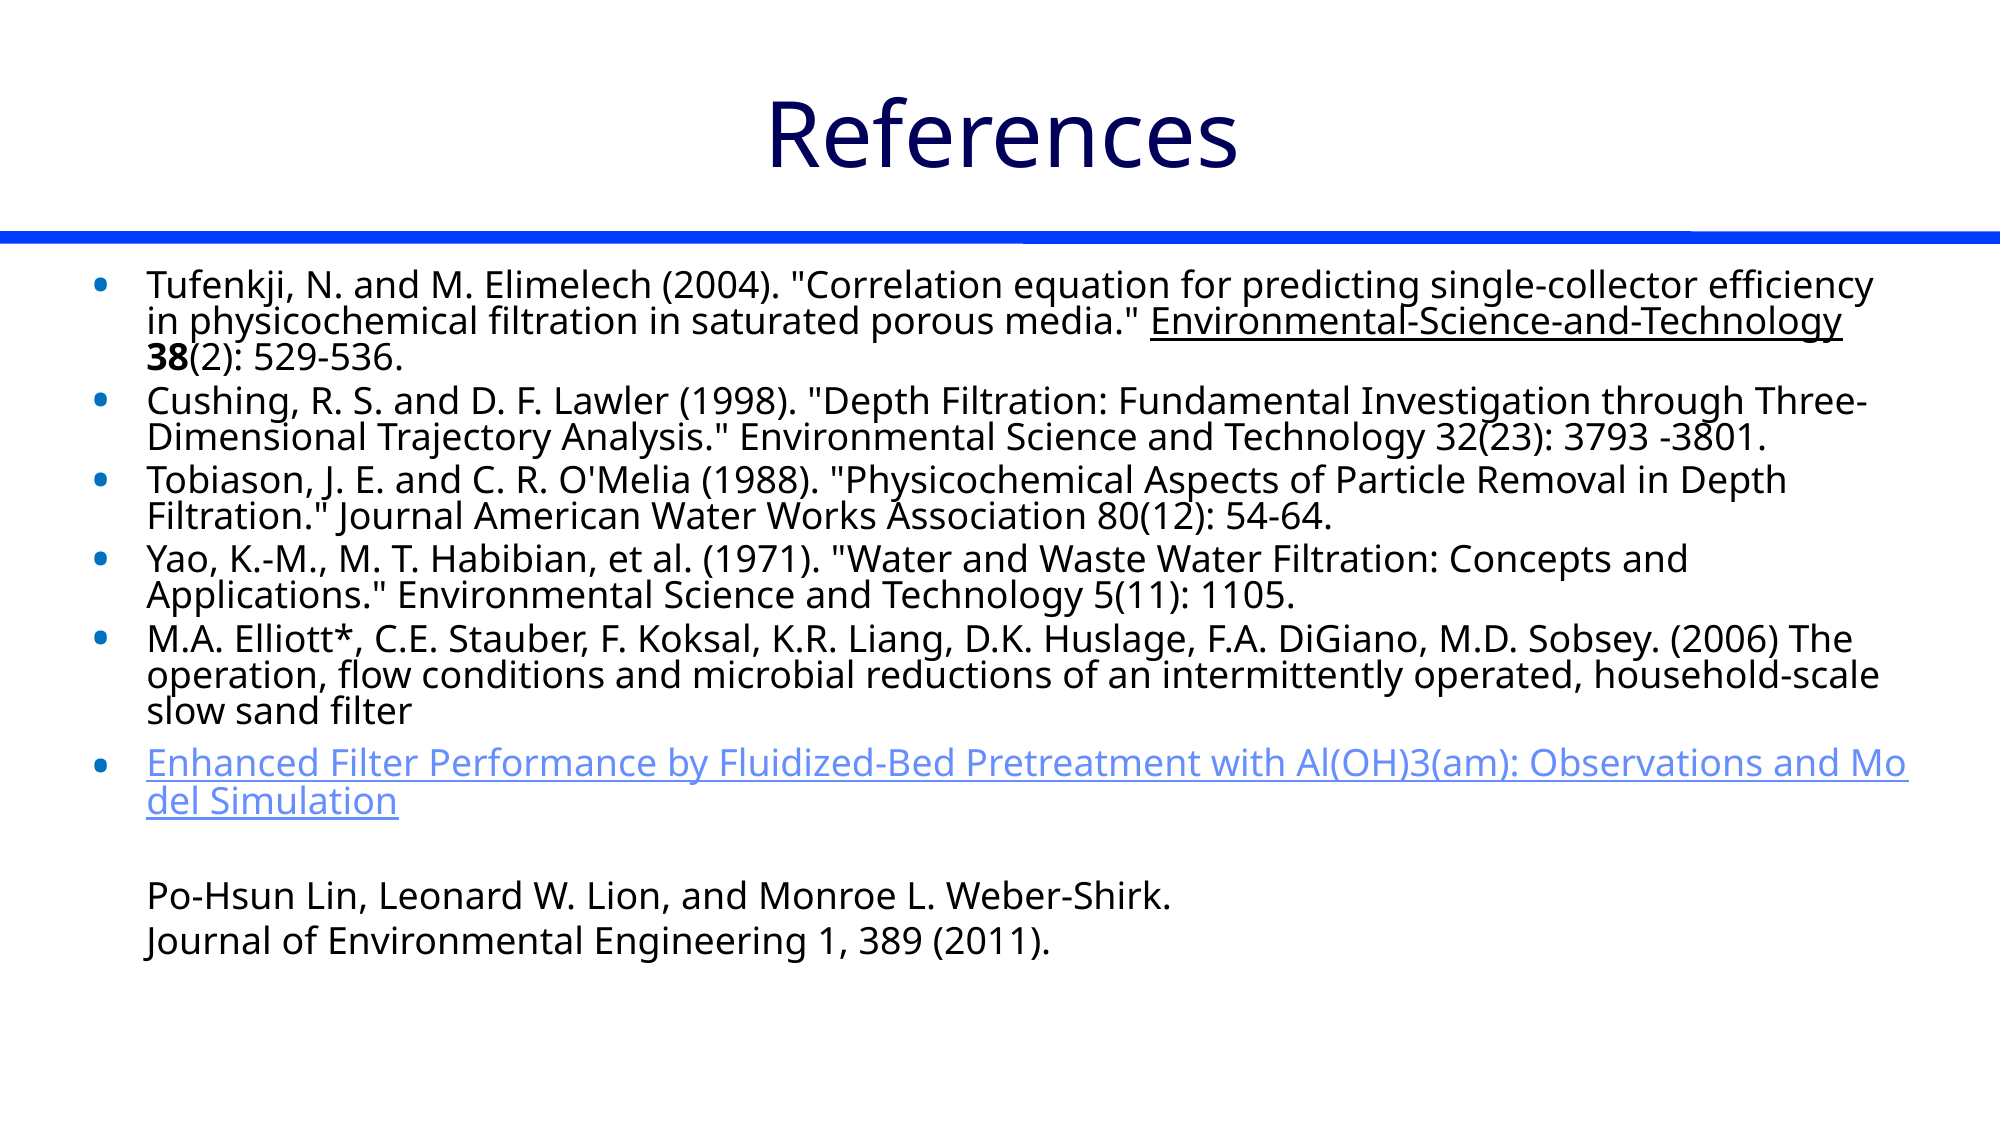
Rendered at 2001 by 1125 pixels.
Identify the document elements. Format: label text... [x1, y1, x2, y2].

title References [75, 37, 1930, 225]
list Tufenkji, N. and M. Elimelech (2004). "Correlation equation for predicting single-collector efficiency in physicochemical filtration in saturated porous media." Environmental-Science-and-Technology 38(2): 529-536. Cushing, R. S. and D. F. Lawler (1998). "Depth Filtration: Fundamental Investigation through Three-Dimensional Trajectory Analysis." Environmental Science and Technology 32(23): 3793 -3801. Tobiason, J. E. and C. R. O'Melia (1988). "Physicochemical Aspects of Particle Removal in Depth Filtration." Journal American Water Works Association 80(12): 54-64. Yao, K.-M., M. T. Habibian, et al. (1971). "Water and Waste Water Filtration: Concepts and Applications." Environmental Science and Technology 5(11): 1105. M.A. Elliott*, C.E. Stauber, F. Koksal, K.R. Liang, D.K. Huslage, F.A. DiGiano, M.D. Sobsey. (2006) The operation, flow conditions and microbial reductions of an intermittently operated, household-scale slow sand filter Enhanced Filter Performance by Fluidized-Bed Pretreatment with Al(OH)3(am): Observations and Model Simulation Po-Hsun Lin, Leonard W. Lion, and Monroe L. Weber-Shirk. Journal of Environmental Engineering 1, 389 (2011). [74, 262, 1930, 1006]
